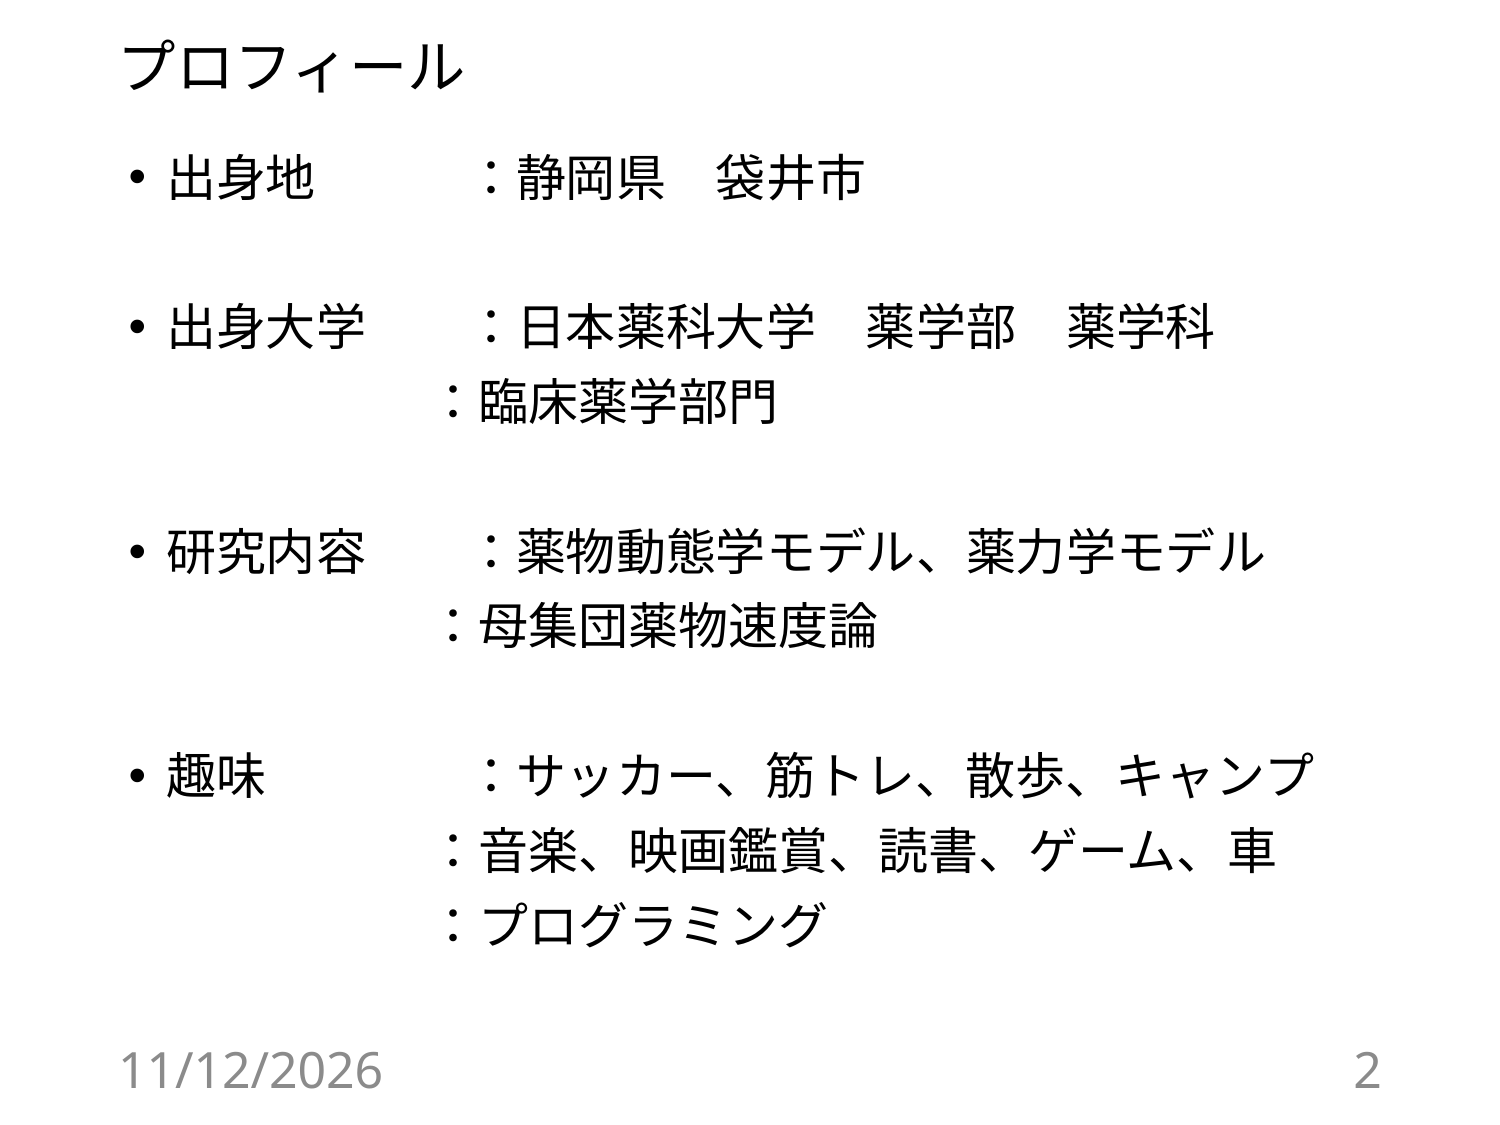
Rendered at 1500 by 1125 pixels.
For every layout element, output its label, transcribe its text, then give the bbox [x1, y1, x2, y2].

list 出身地 ：静岡県 袋井市 出身大学 ：日本薬科大学 薬学部 薬学科 ：臨床薬学部門 研究内容 ：薬物動態学モデル、薬力学モデル ：母集団薬物速度論 趣味 ：サッカー、筋トレ、散歩、キャンプ ：音楽、映画鑑賞、読書、ゲーム、車 ：プログラミング [113, 145, 1387, 1006]
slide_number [103, 1042, 441, 1103]
slide_number 2 [1059, 1042, 1397, 1103]
text_box プロフィール [103, 22, 1207, 108]
